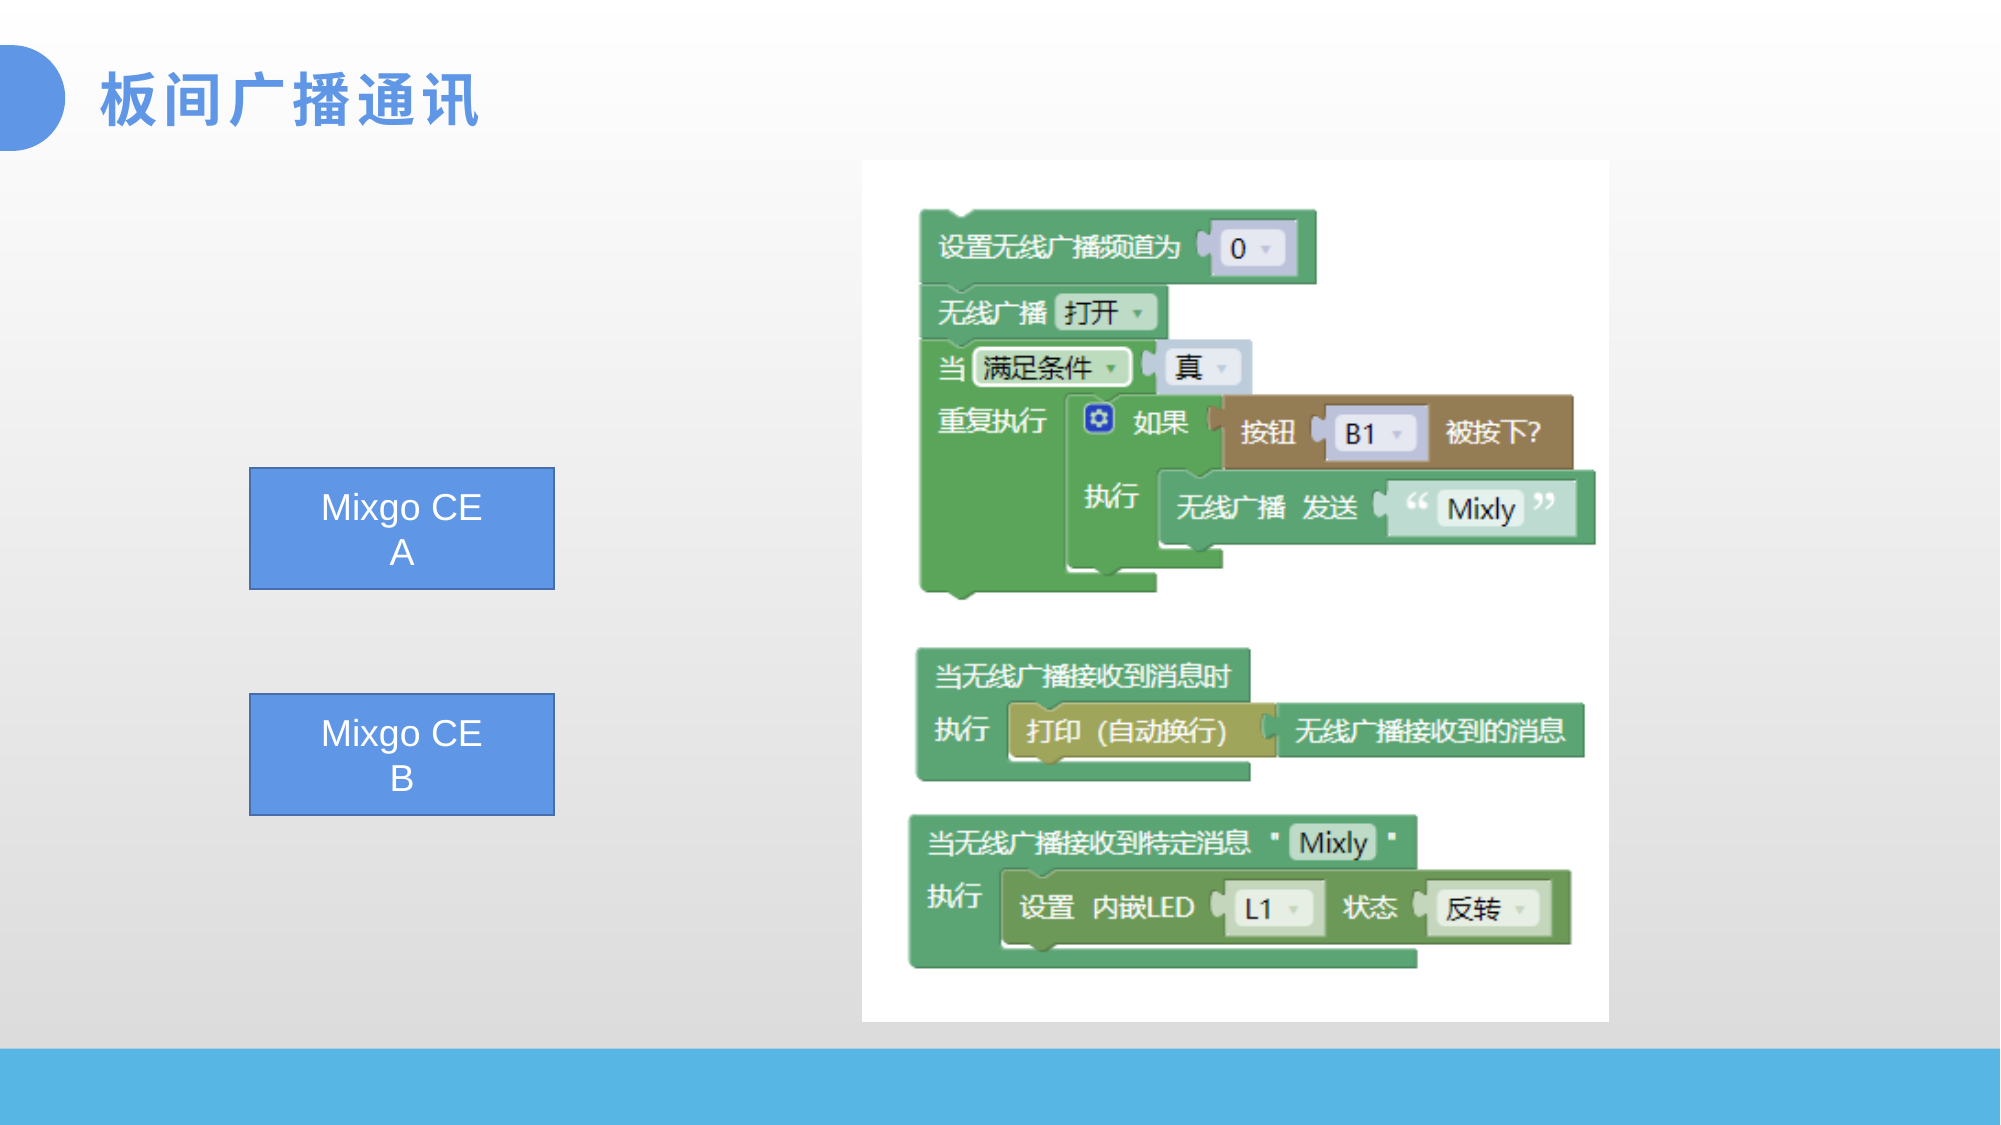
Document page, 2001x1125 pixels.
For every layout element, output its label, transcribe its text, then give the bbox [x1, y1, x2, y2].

title 板间广播通讯 [84, 45, 1901, 151]
text_box Mixgo CE A [249, 467, 555, 590]
text_box Mixgo CE B [249, 693, 555, 816]
picture [862, 160, 1609, 1022]
